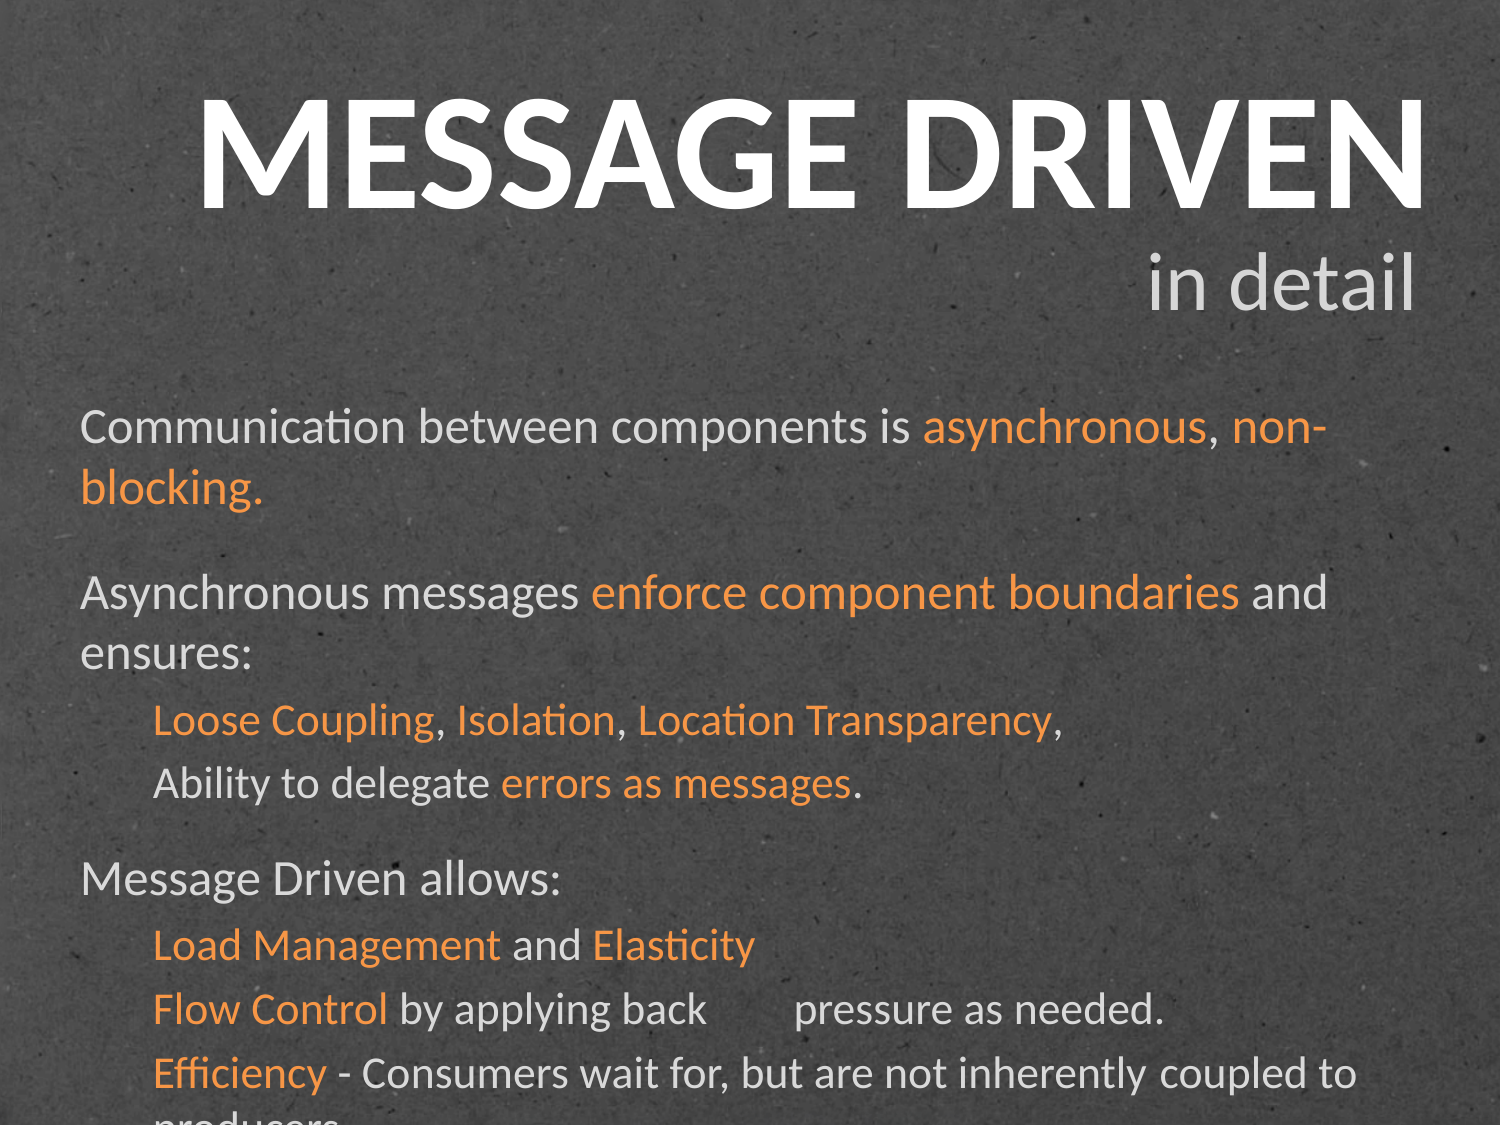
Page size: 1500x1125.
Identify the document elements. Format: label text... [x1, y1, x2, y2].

text_box Communication between components is asynchronous, non-blocking. Asynchronous messages enforce component boundaries and ensures: Loose Coupling, Isolation, Location Transparency, Ability to delegate errors as messages. Message Driven allows: Load Management and Elasticity Flow Control by applying back pressure as needed. Efficiency - Consumers wait for, but are not inherently coupled to producers. [64, 326, 1415, 1125]
text_box in detail [1056, 219, 1447, 327]
picture [0, 0, 1500, 1125]
title MESSAGE DRIVEN [41, 21, 1447, 263]
